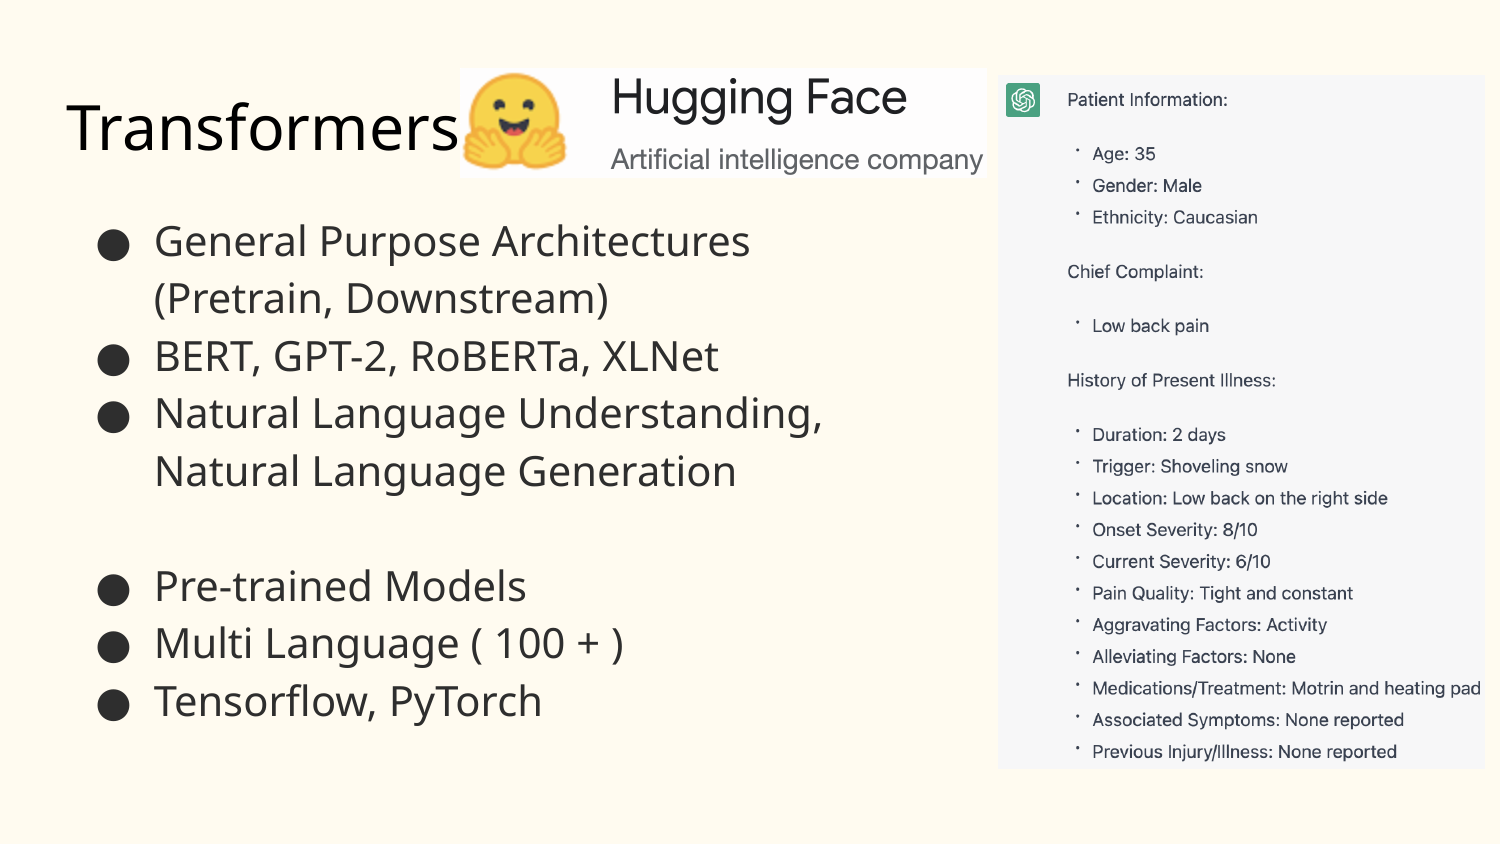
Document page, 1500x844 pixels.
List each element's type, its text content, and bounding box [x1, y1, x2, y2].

picture [998, 74, 1486, 769]
title Transformers [990, 72, 1449, 78]
title Transformers [51, 72, 455, 174]
picture [460, 68, 987, 178]
list General Purpose Architectures (Pretrain, Downstream) BERT, GPT-2, RoBERTa, XLNet Natural Language Understanding, Natural Language Generation Pre-trained Models Multi Language ( 100 + ) Tensorflow, PyTorch [63, 192, 992, 493]
